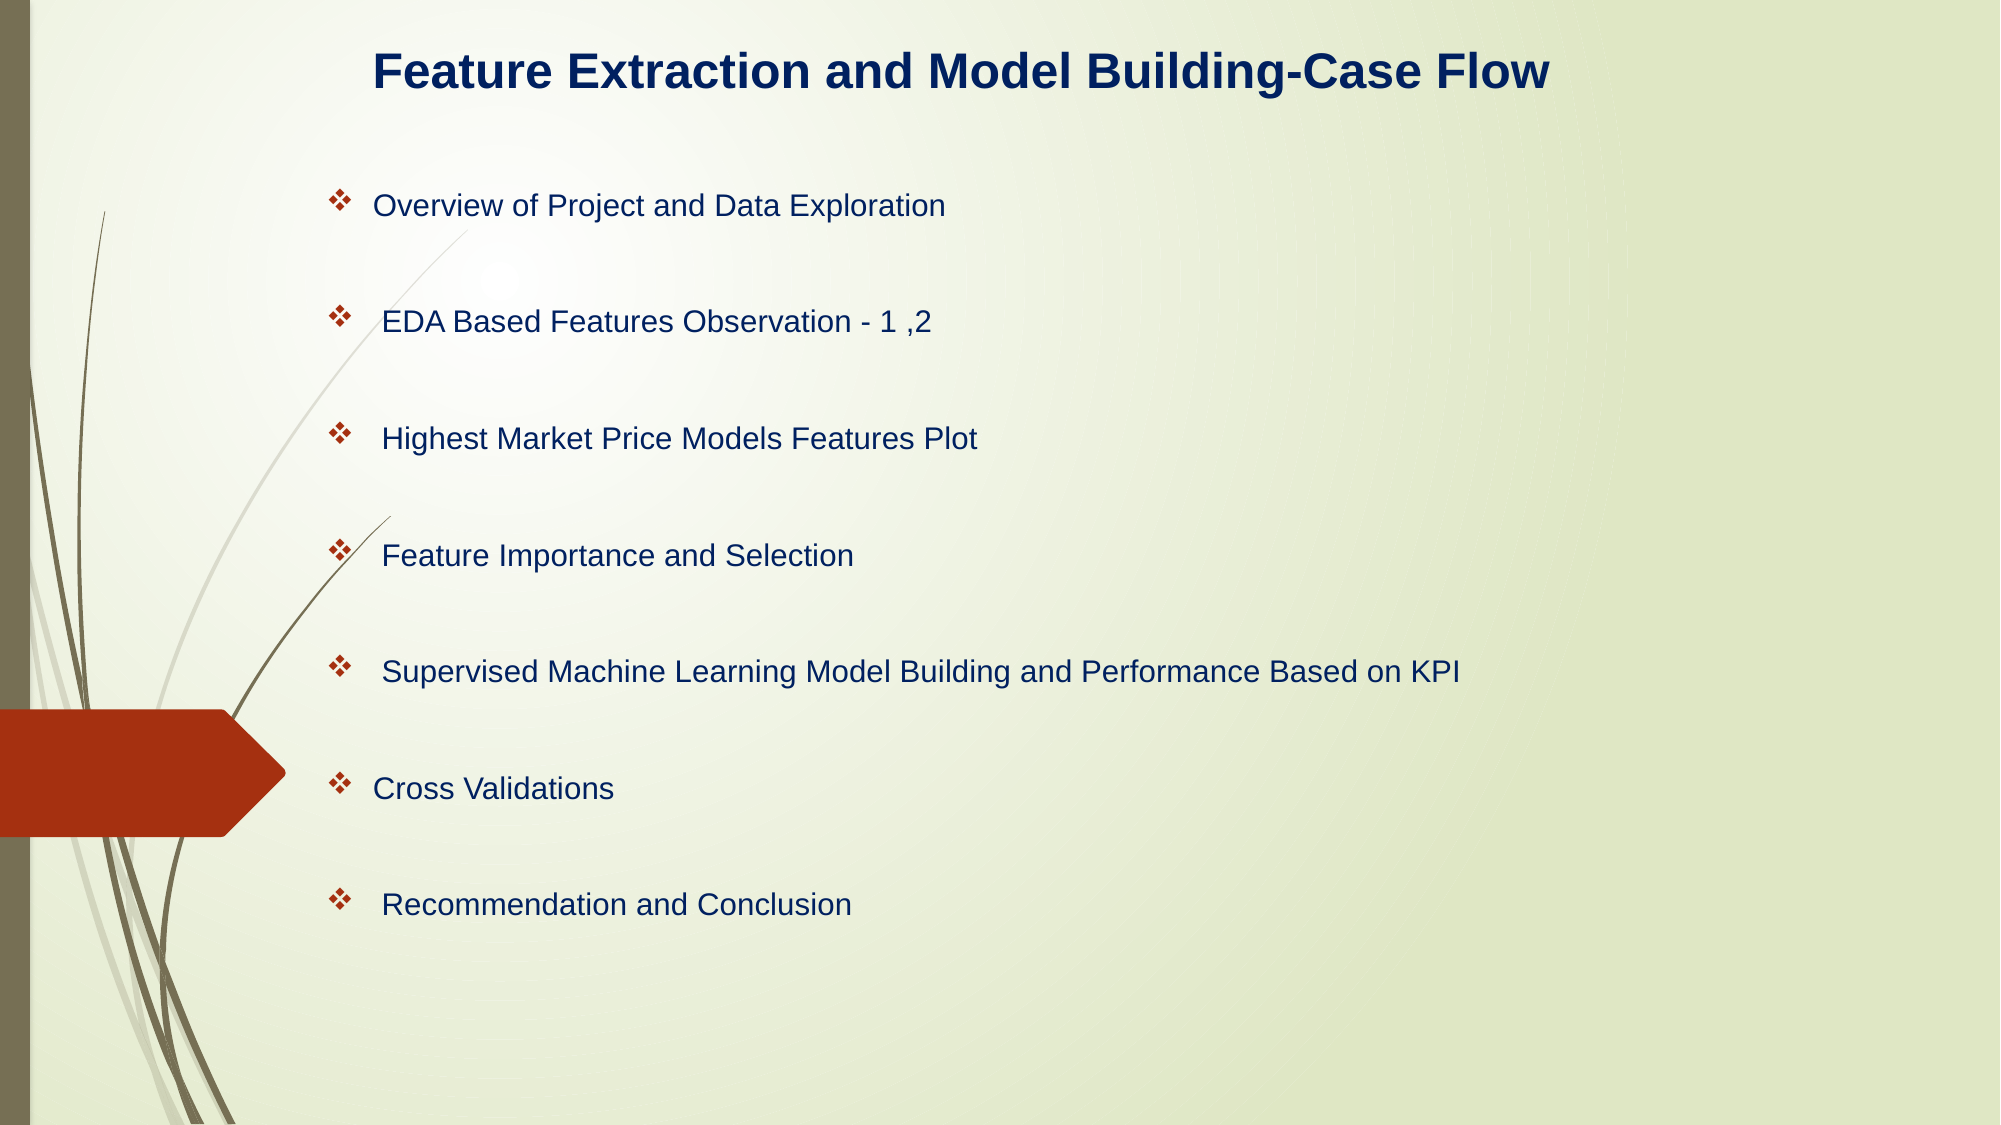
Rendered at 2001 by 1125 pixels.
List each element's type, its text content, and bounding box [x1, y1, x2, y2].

subtitle Overview of Project and Data Exploration EDA Based Features Observation - 1 ,2 Highest Market Price Models Features Plot Feature Importance and Selection Supervised Machine Learning Model Building and Performance Based on KPI Cross Validations Recommendation and Conclusion [310, 119, 1704, 1074]
title Feature Extraction and Model Building-Case Flow [357, 29, 1821, 107]
